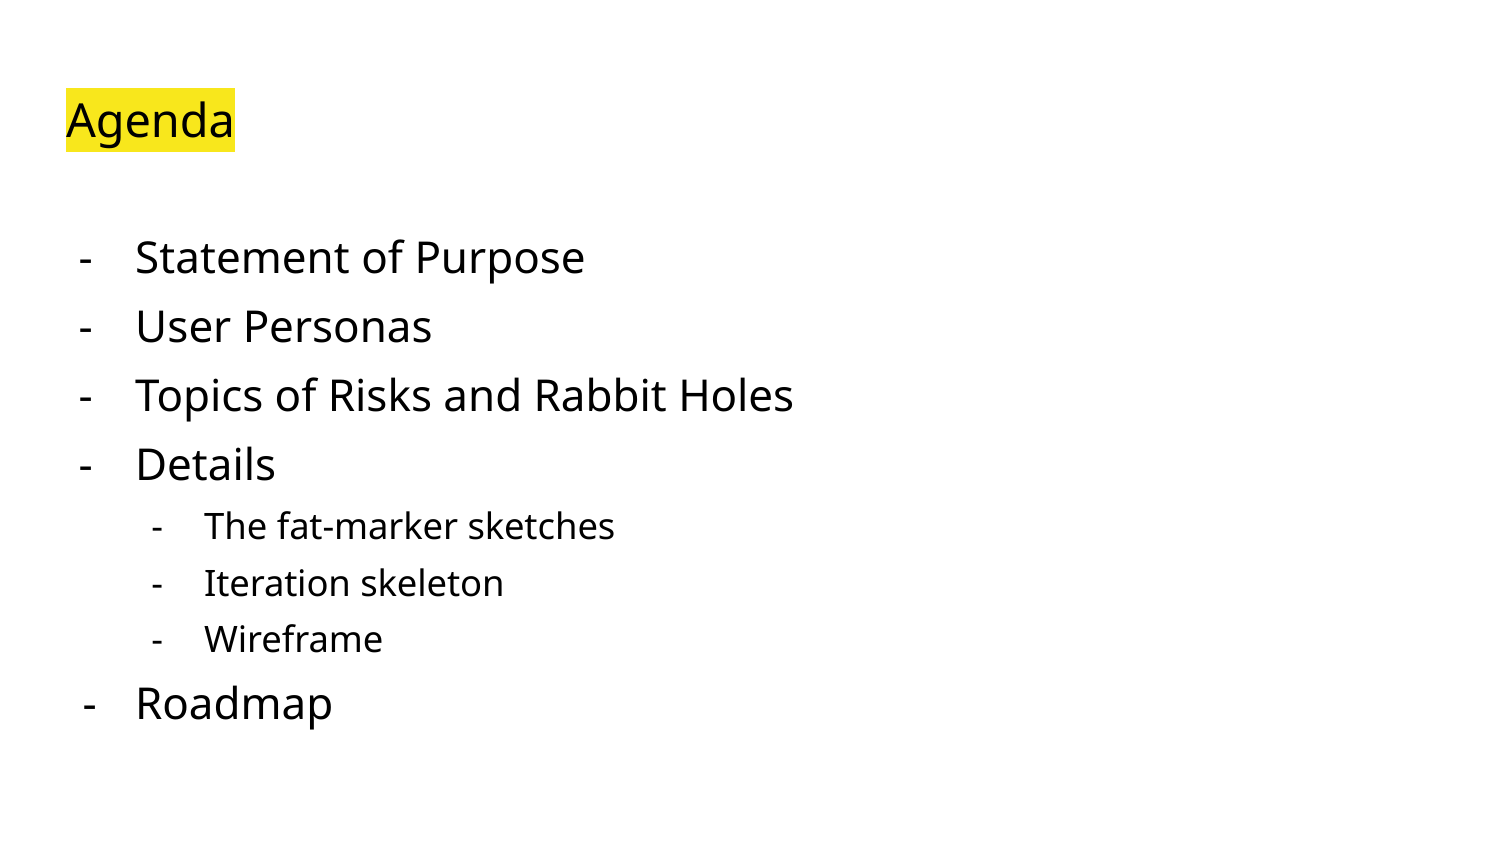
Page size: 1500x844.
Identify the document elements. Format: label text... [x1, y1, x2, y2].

title Agenda [51, 72, 1449, 167]
list Statement of Purpose User Personas Topics of Risks and Rabbit Holes Details The fat-marker sketches Iteration skeleton Wireframe Roadmap [51, 202, 1449, 750]
